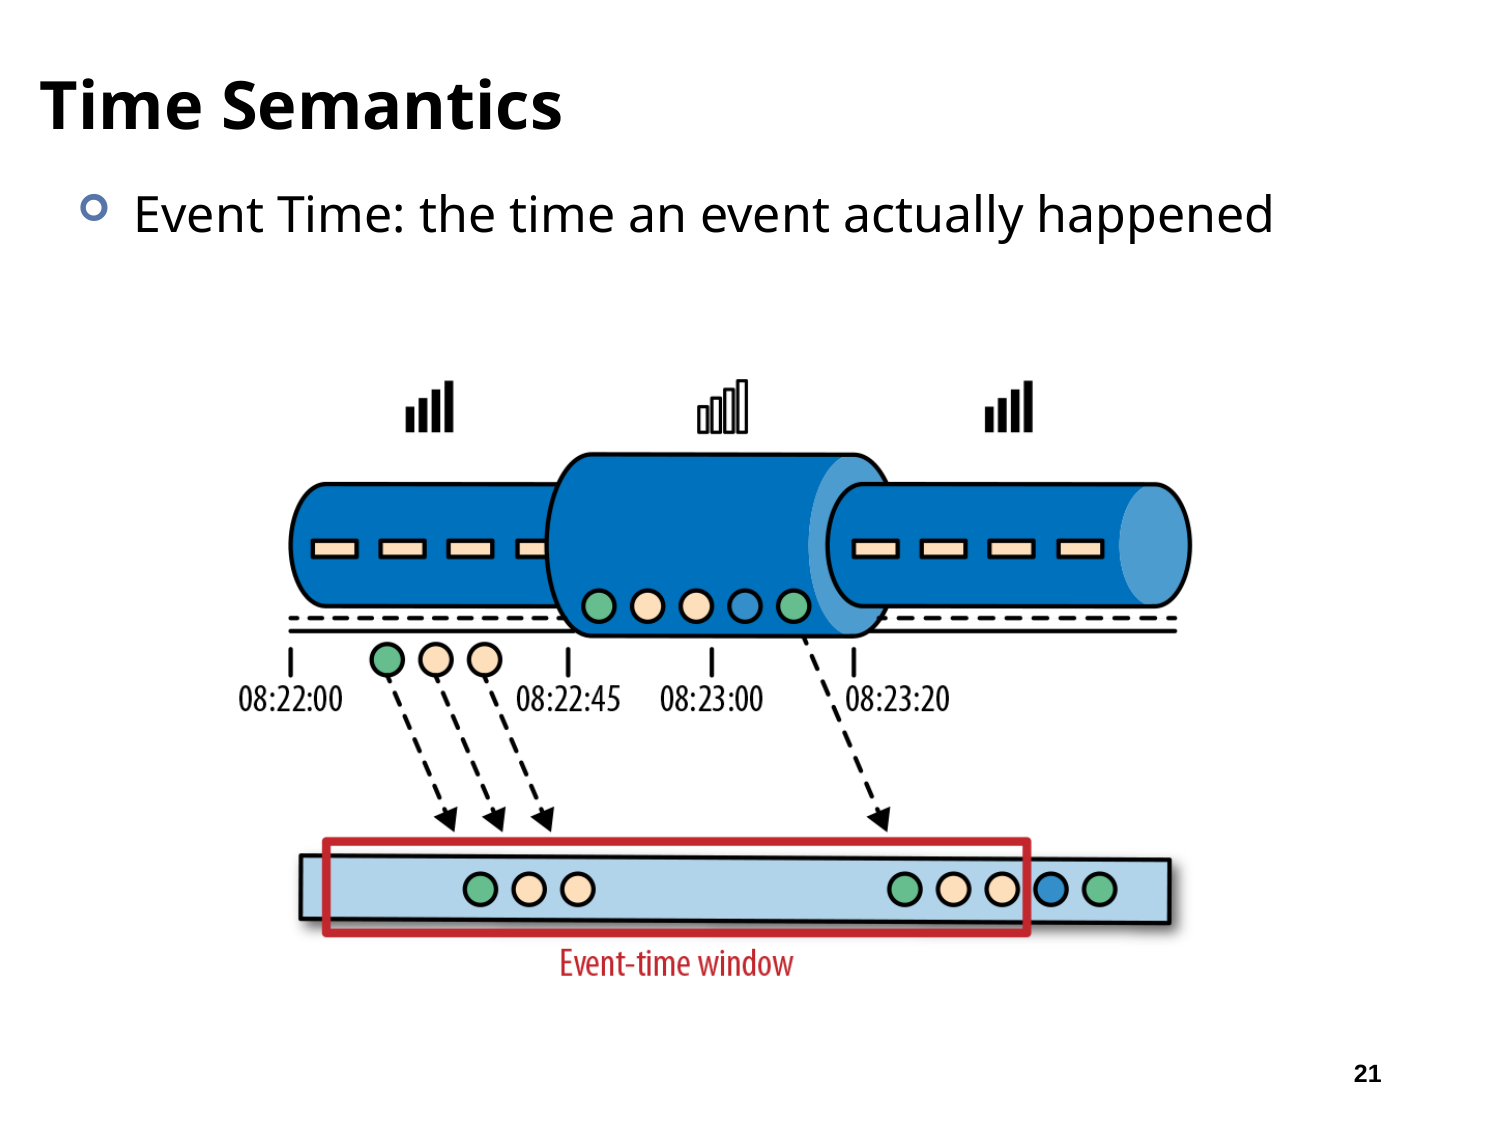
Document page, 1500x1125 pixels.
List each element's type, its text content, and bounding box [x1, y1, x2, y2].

slide_number 21 [1059, 1042, 1397, 1103]
picture [199, 374, 1213, 982]
title Time Semantics [24, 18, 1451, 188]
list Event Time: the time an event actually happened [62, 188, 1451, 1013]
